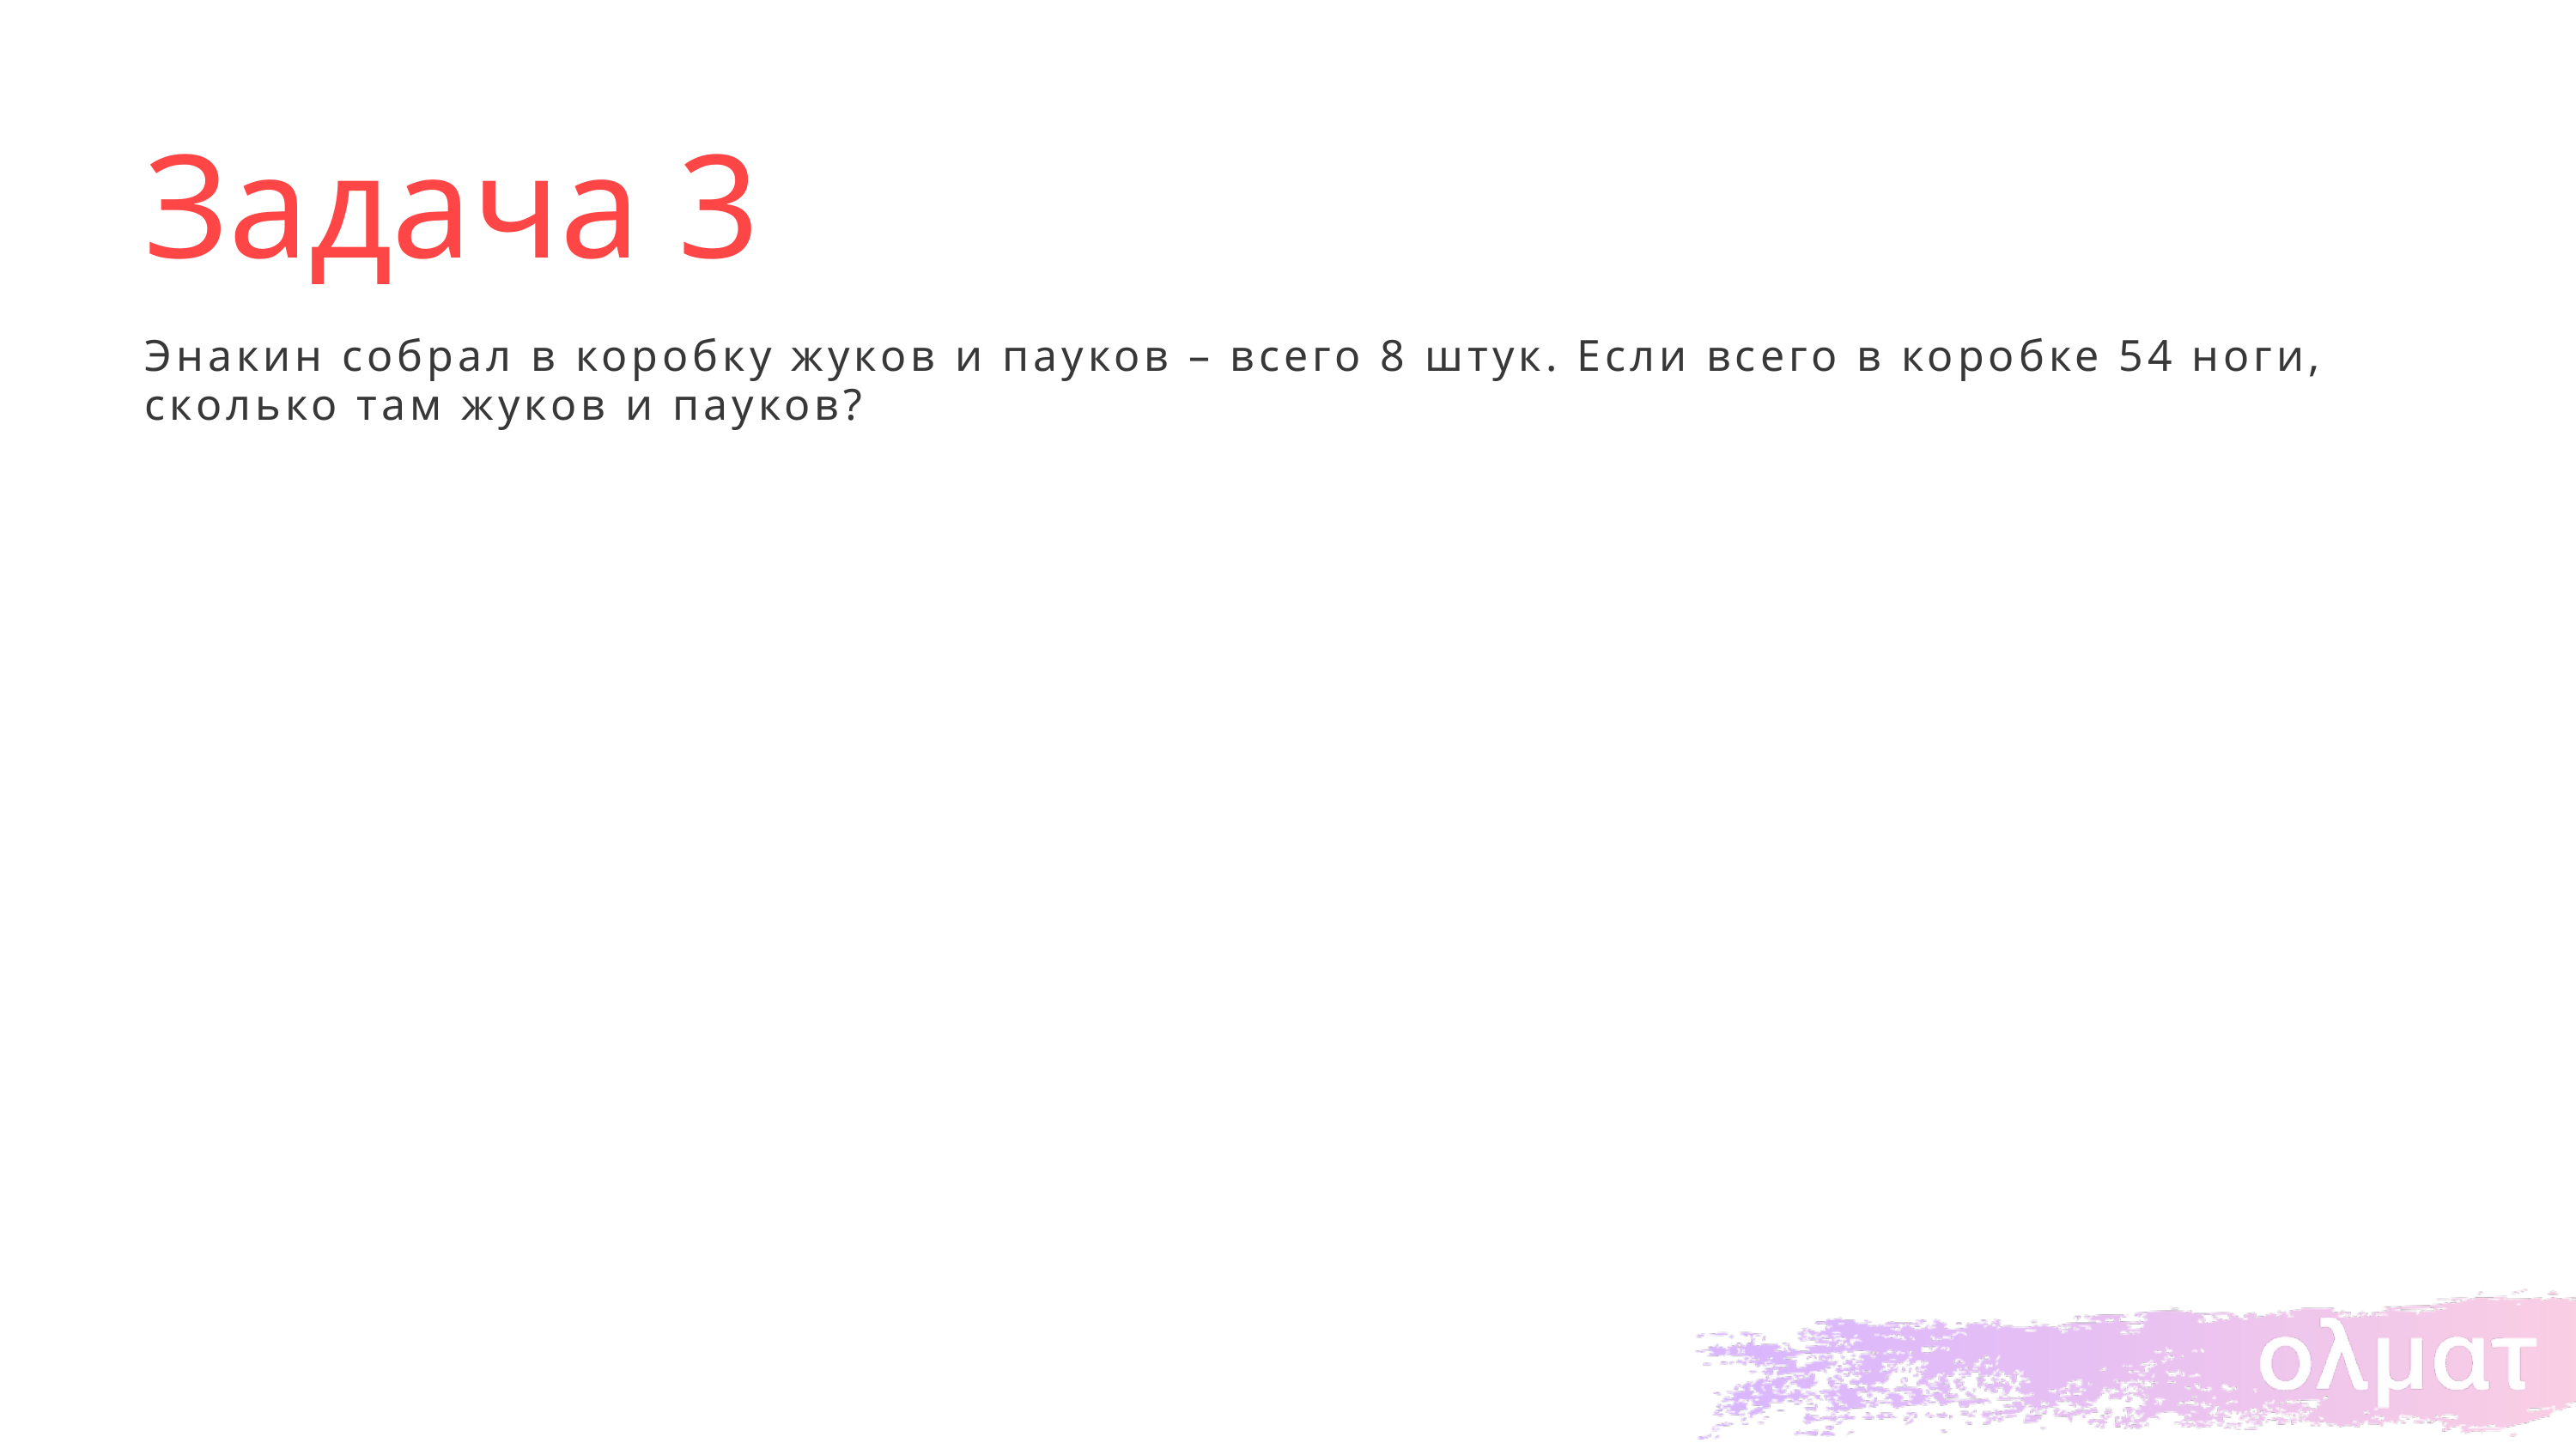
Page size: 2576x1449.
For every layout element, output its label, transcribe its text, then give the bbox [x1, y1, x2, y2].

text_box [1690, 1287, 2576, 1440]
text_box Энакин собрал в коробку жуков и пауков – всего 8 штук. Если всего в коробке 54 ноги, сколько там жуков и пауков? [144, 330, 2432, 429]
text_box Задача 3 [144, 201, 784, 287]
